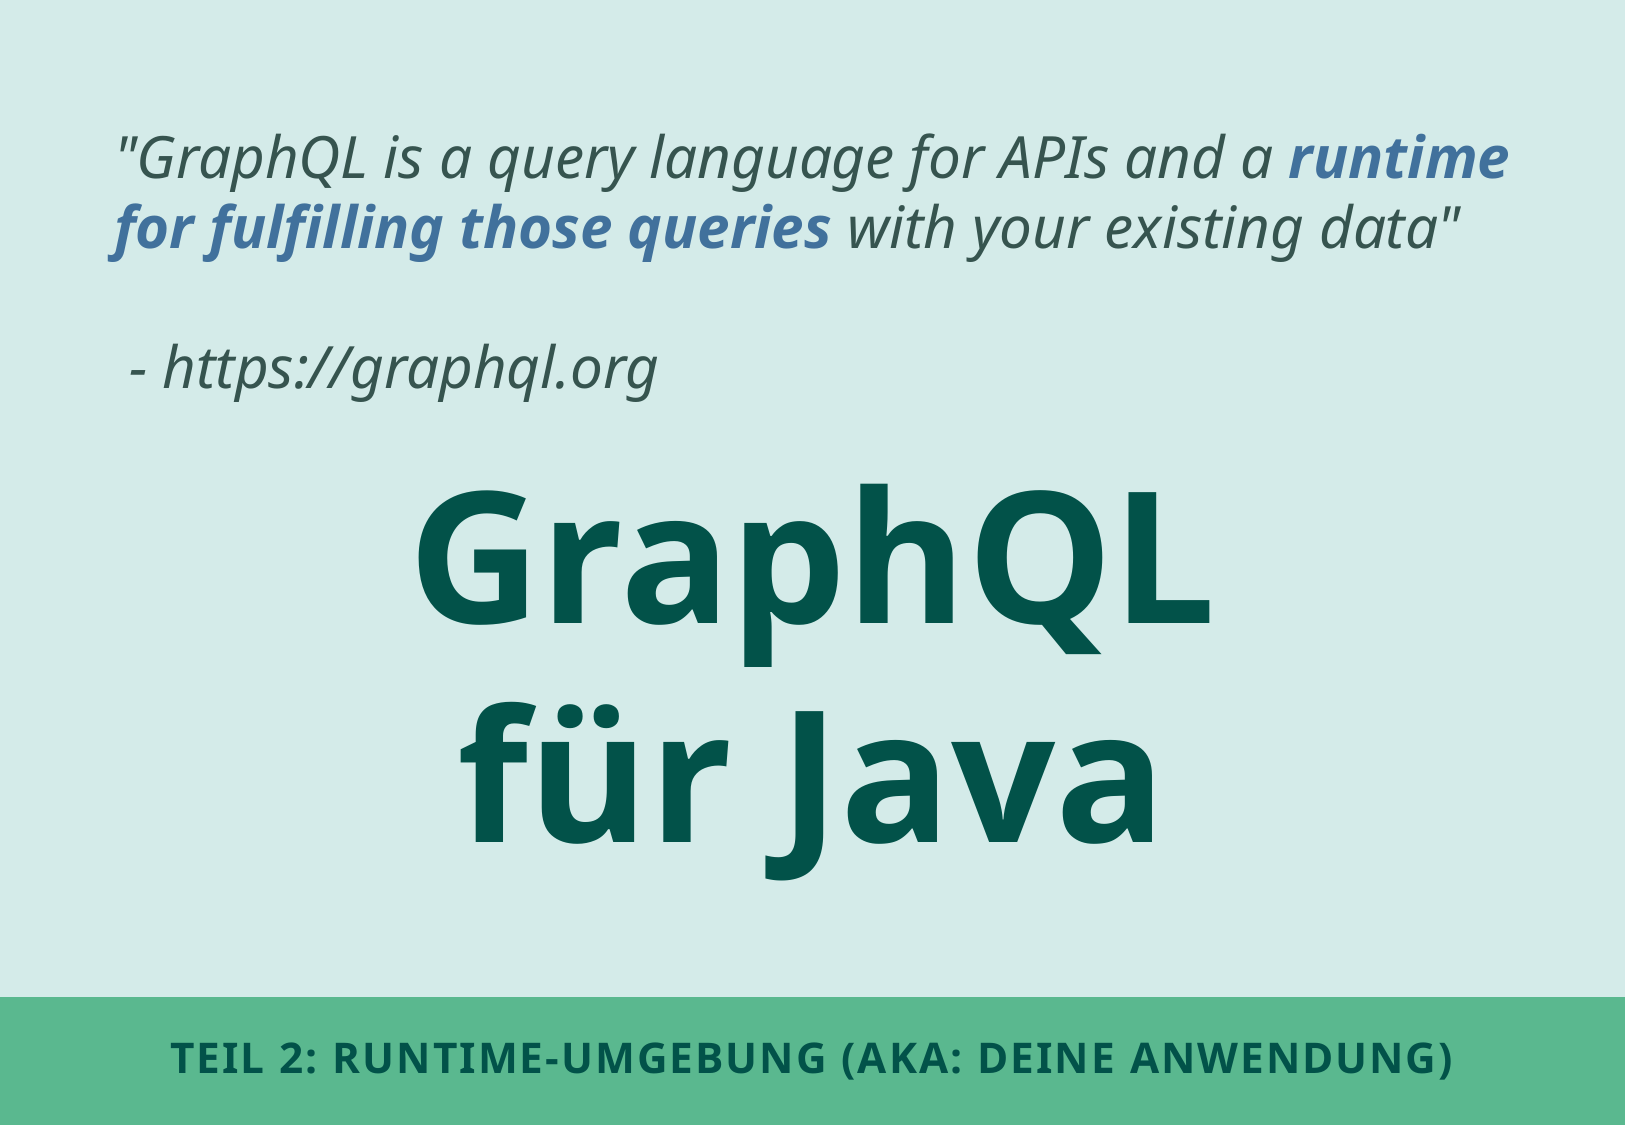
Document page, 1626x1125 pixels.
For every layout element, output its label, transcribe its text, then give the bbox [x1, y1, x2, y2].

title Teil 2: Runtime-Umgebung (AKA: Deine Anwendung) [0, 995, 1625, 1125]
text_box "GraphQL is a query language for APIs and a runtime for fulfilling those queries with your existing data" - https://graphql.org [99, 113, 1559, 408]
text_box GraphQL für Java [393, 432, 1232, 887]
